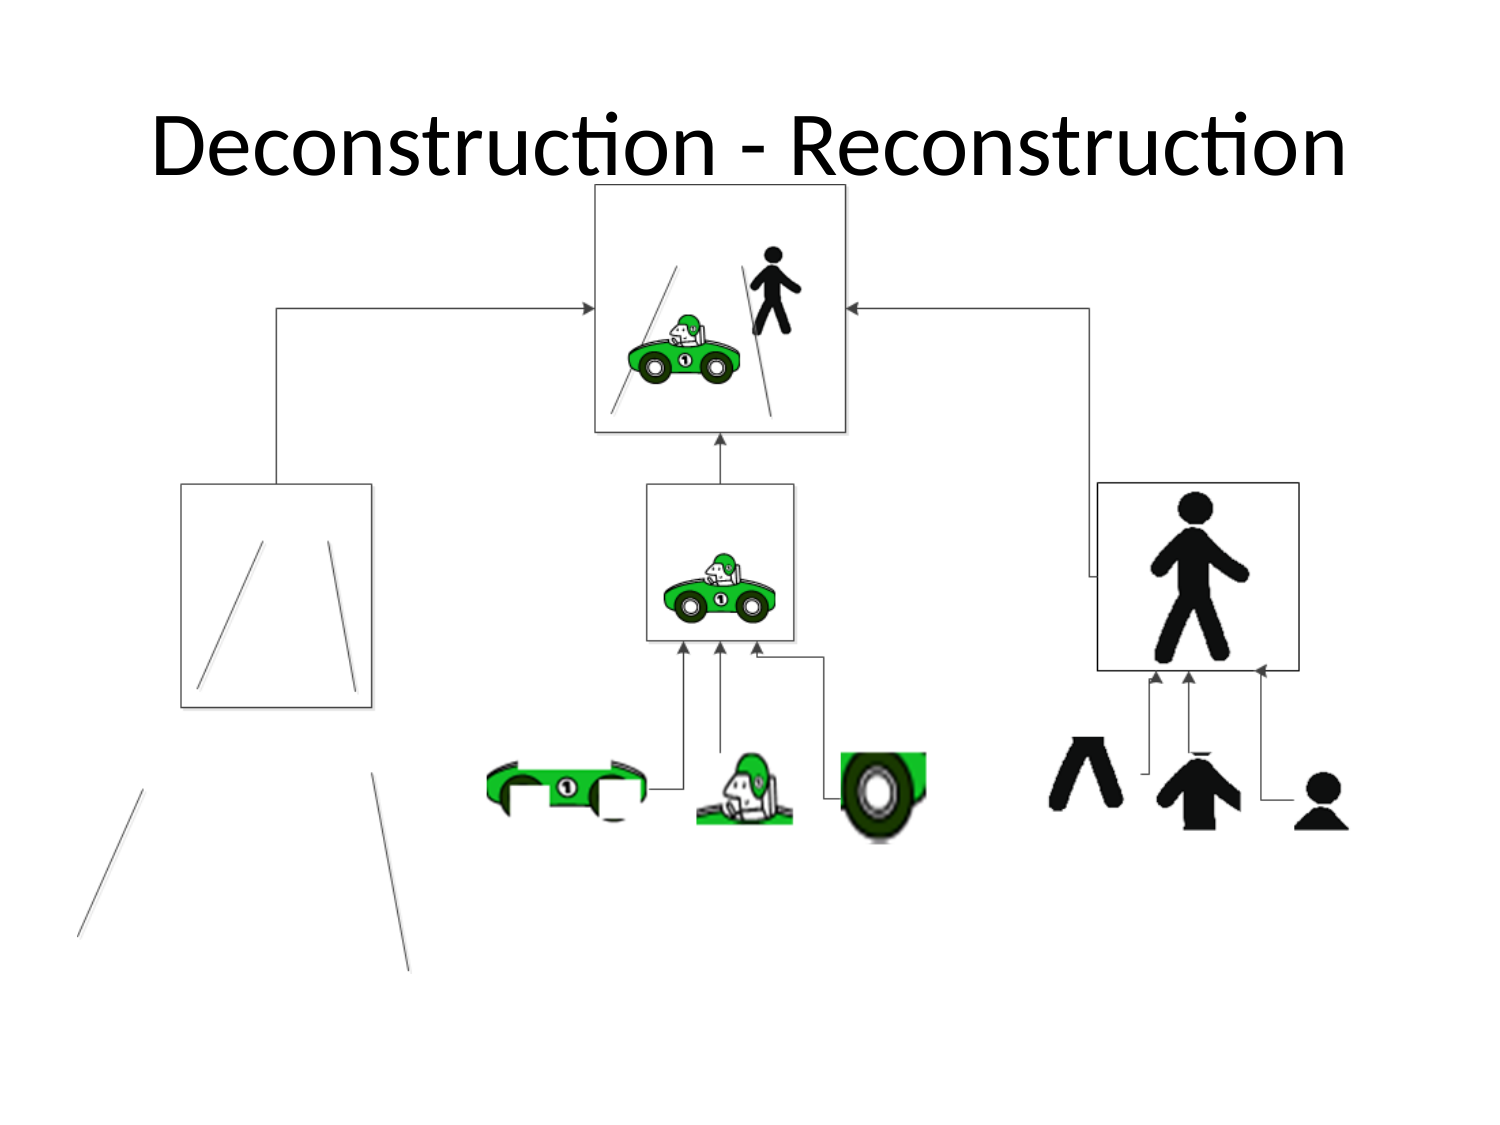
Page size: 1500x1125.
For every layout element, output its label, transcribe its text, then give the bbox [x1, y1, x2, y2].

picture [76, 184, 1353, 975]
title Deconstruction - Reconstruction [75, 45, 1425, 233]
